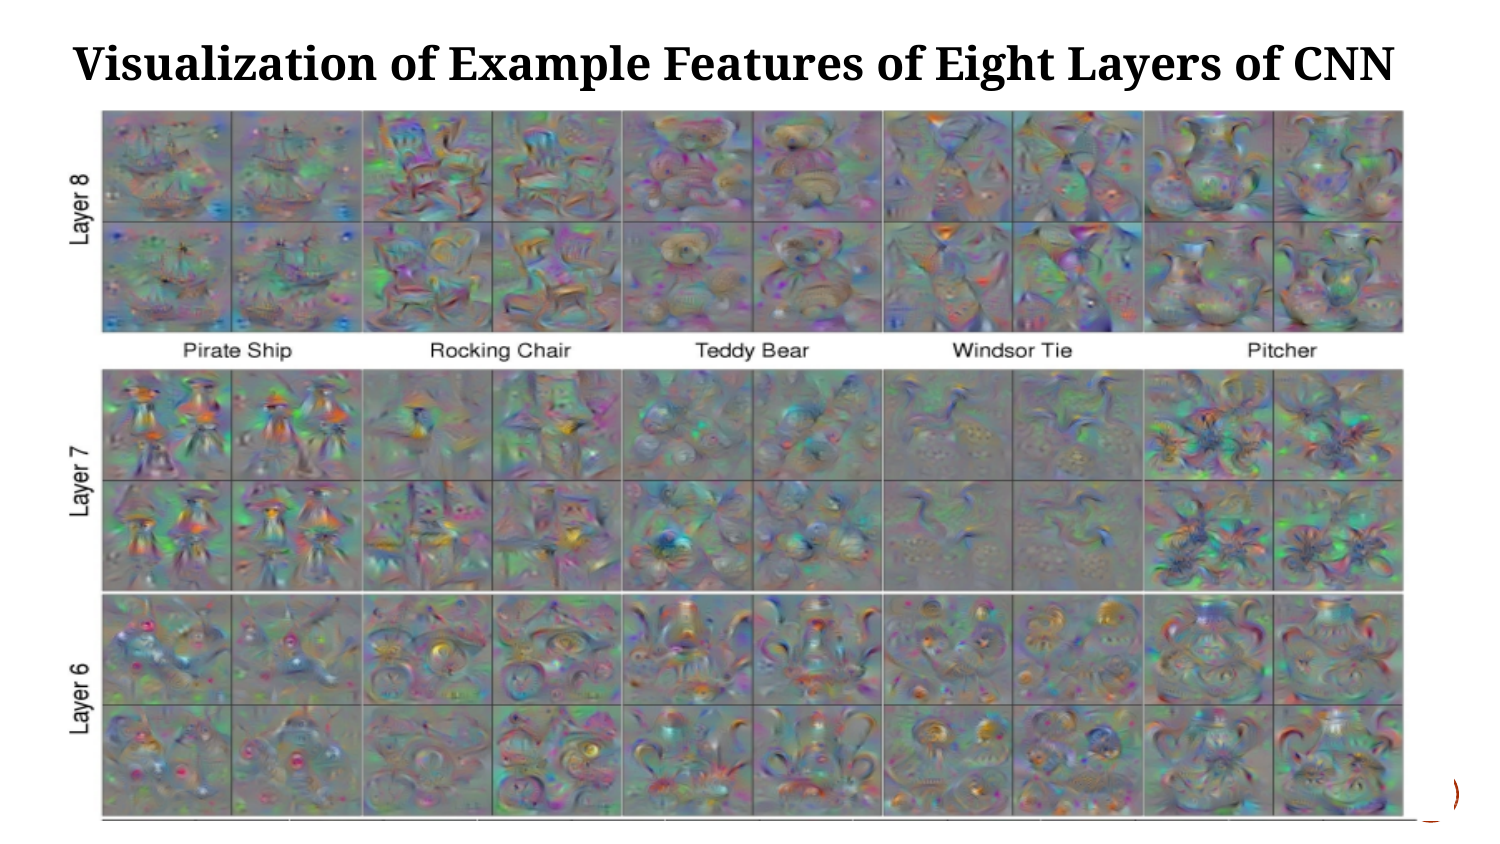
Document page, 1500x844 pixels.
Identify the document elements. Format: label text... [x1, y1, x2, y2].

text_box Visualization of Example Features of Eight Layers of CNN [58, 19, 1464, 134]
picture [57, 95, 1459, 823]
